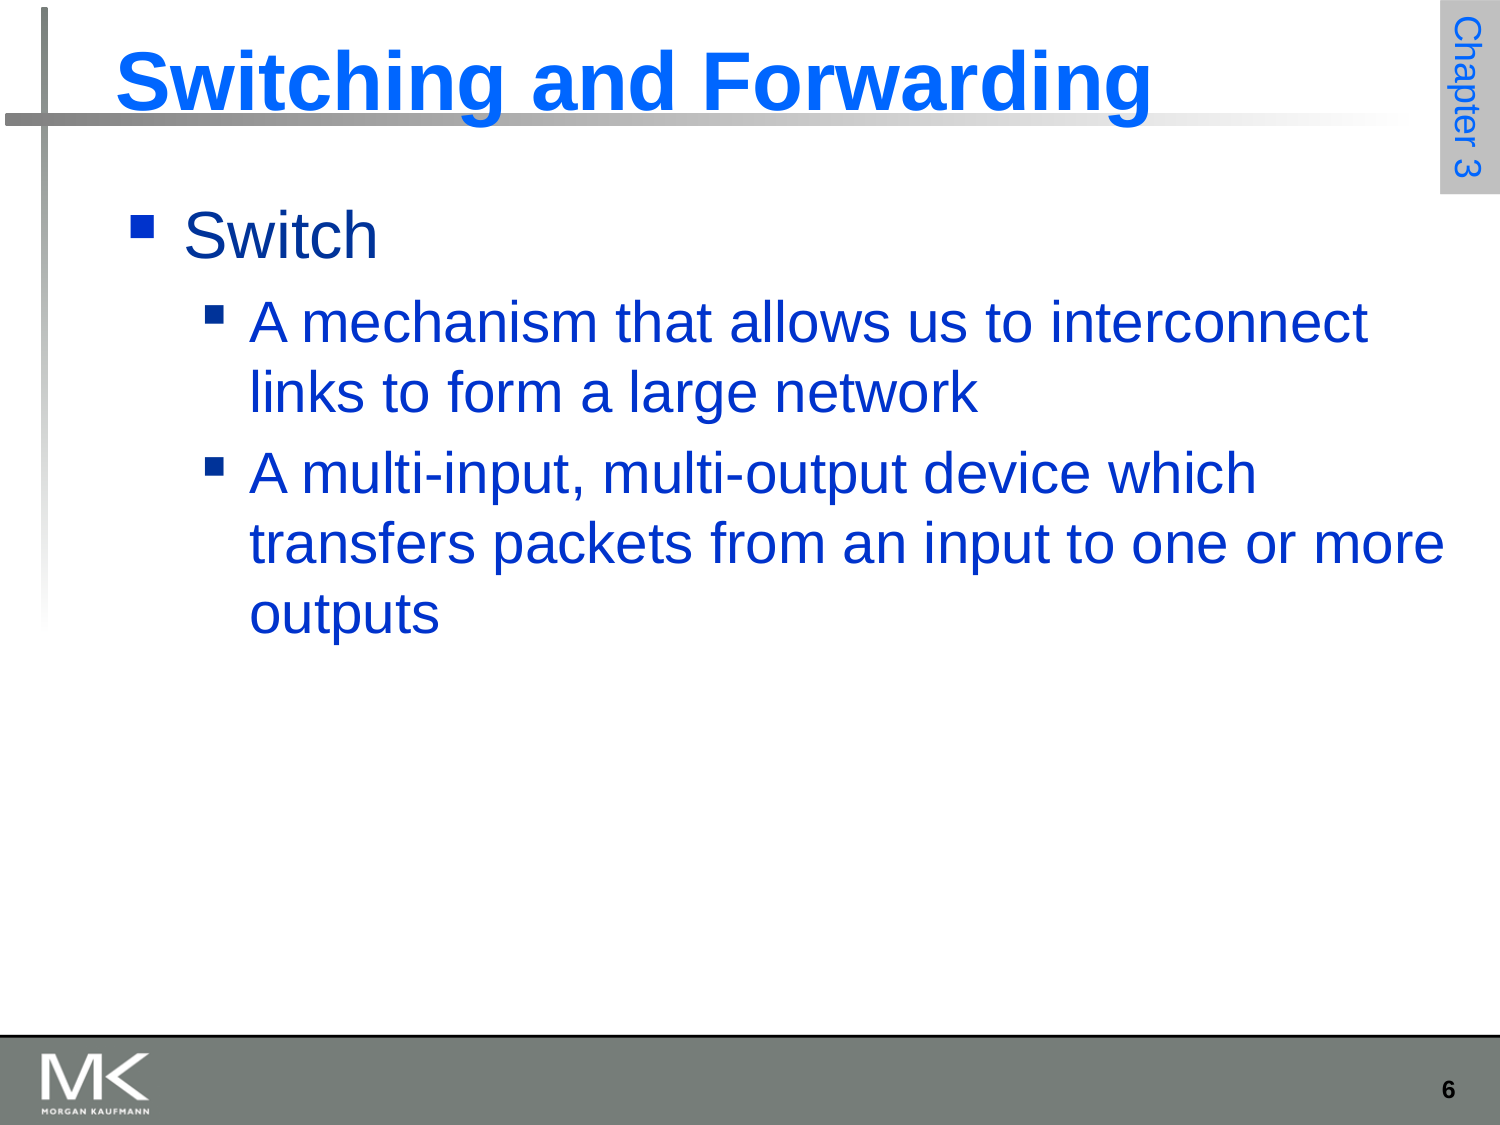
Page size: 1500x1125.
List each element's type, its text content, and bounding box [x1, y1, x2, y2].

picture [29, 1046, 160, 1123]
list Switch A mechanism that allows us to interconnect links to form a large network A multi-input, multi-output device which transfers packets from an input to one or more outputs [112, 184, 1469, 1024]
title Switching and Forwarding [100, 17, 1459, 135]
